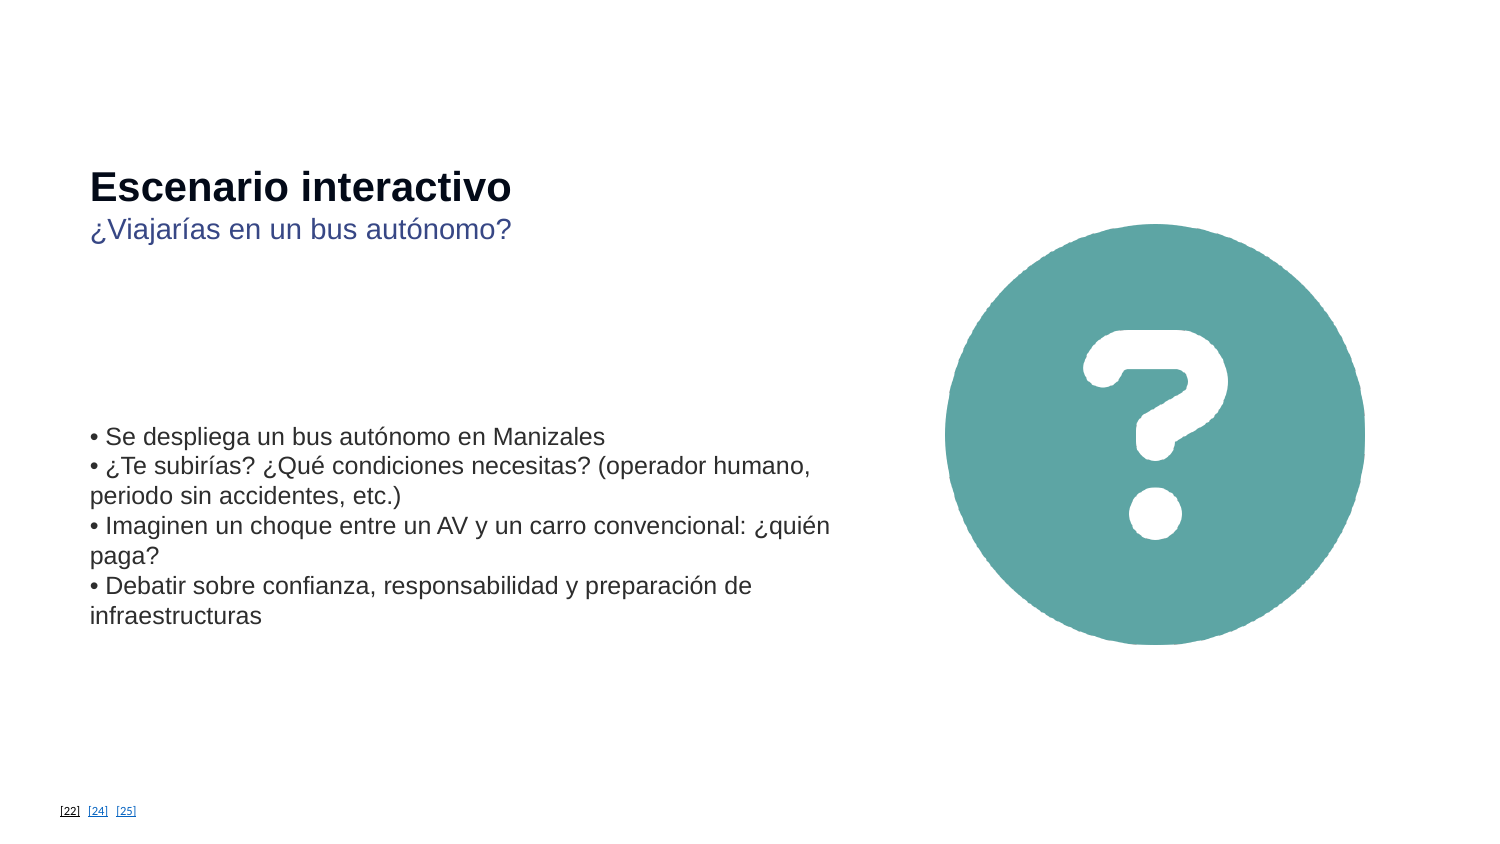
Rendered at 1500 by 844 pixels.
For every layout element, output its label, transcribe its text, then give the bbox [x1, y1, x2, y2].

text_box [22] [24] [25] [59, 791, 1440, 829]
text_box • Se despliega un bus autónomo en Manizales • ¿Te subirías? ¿Qué condiciones necesitas? (operador humano, periodo sin accidentes, etc.) • Imaginen un choque entre un AV y un carro convencional: ¿quién paga? • Debatir sobre confianza, responsabilidad y preparación de infraestructuras [74, 299, 900, 750]
text_box Escenario interactivo ¿Viajarías en un bus autónomo? [74, 119, 900, 285]
picture [944, 224, 1365, 645]
